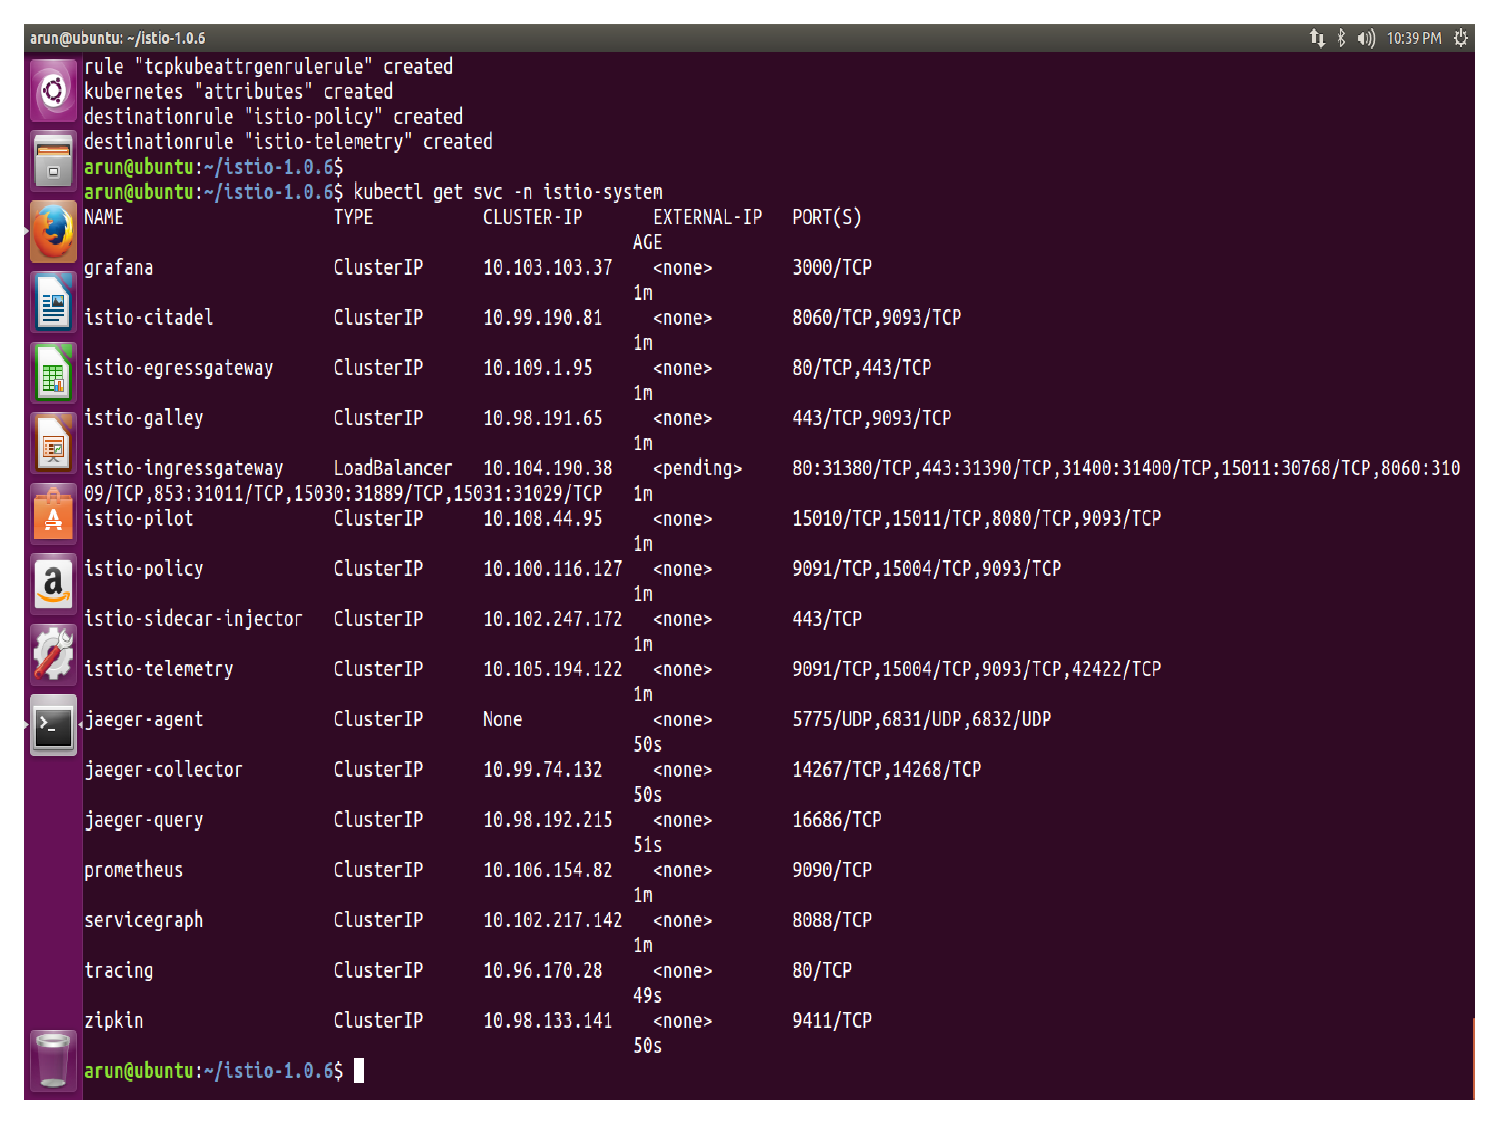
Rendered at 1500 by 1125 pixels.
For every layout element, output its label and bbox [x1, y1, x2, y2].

list [24, 24, 1476, 1101]
